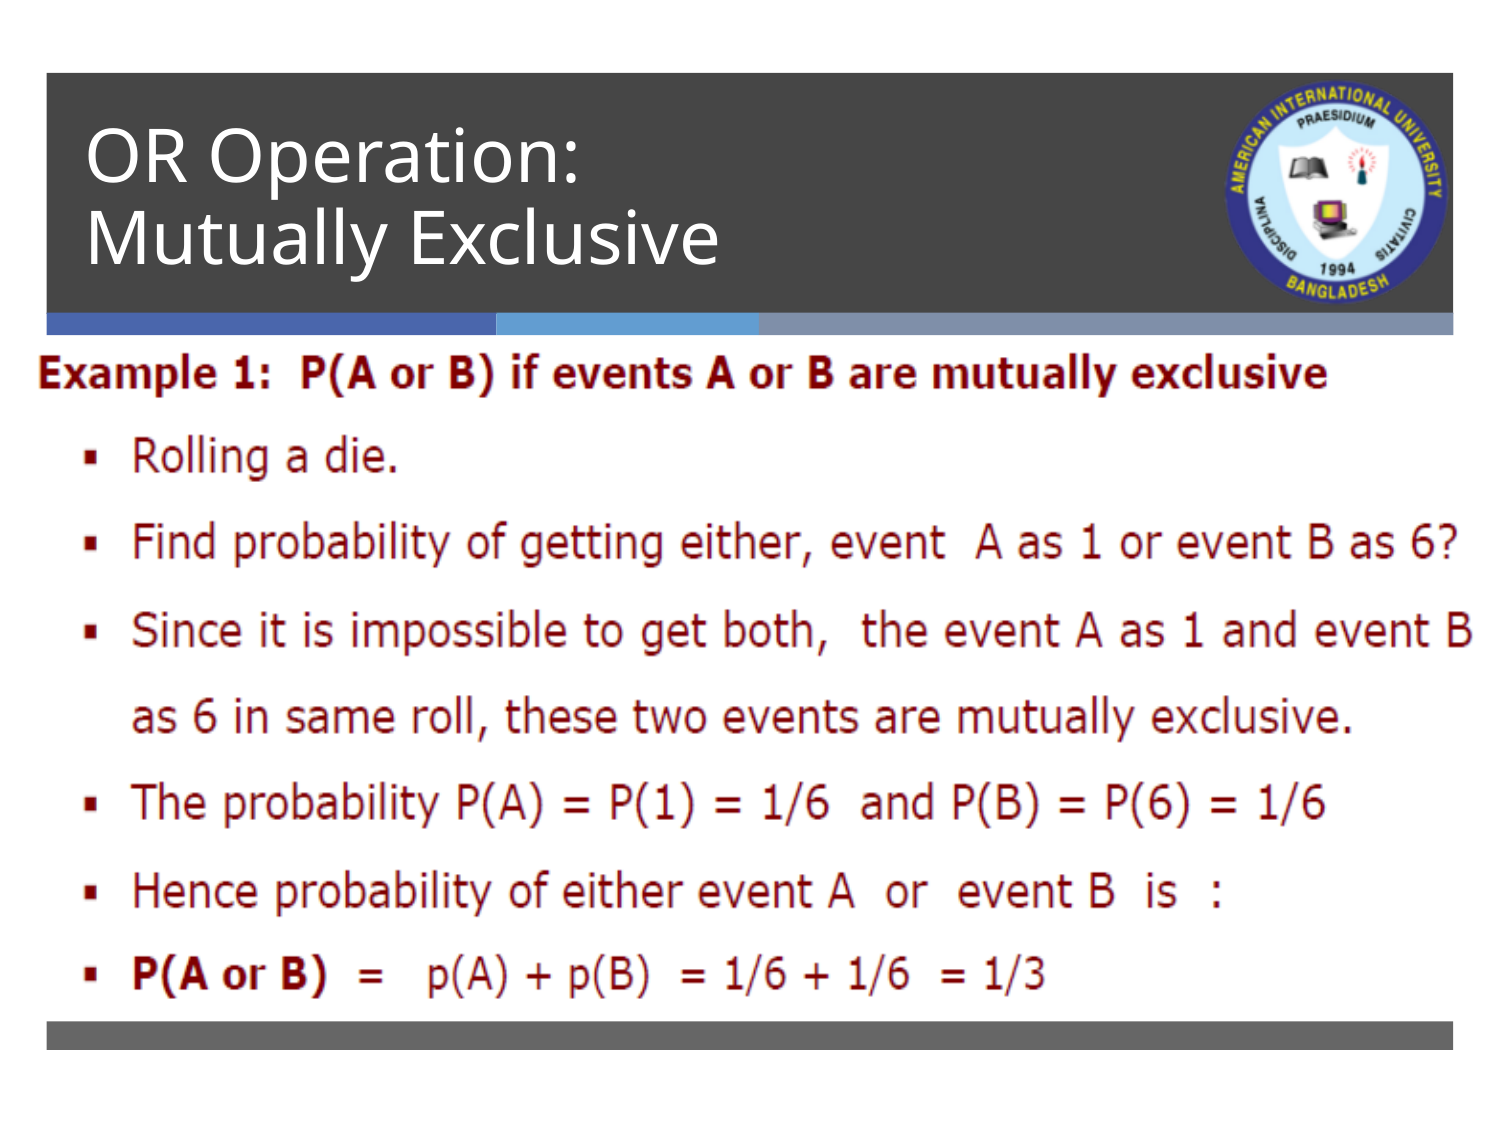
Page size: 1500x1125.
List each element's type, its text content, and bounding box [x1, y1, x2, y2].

picture [1220, 75, 1454, 310]
picture [28, 345, 1482, 1010]
title OR Operation: Mutually Exclusive [69, 108, 1351, 287]
